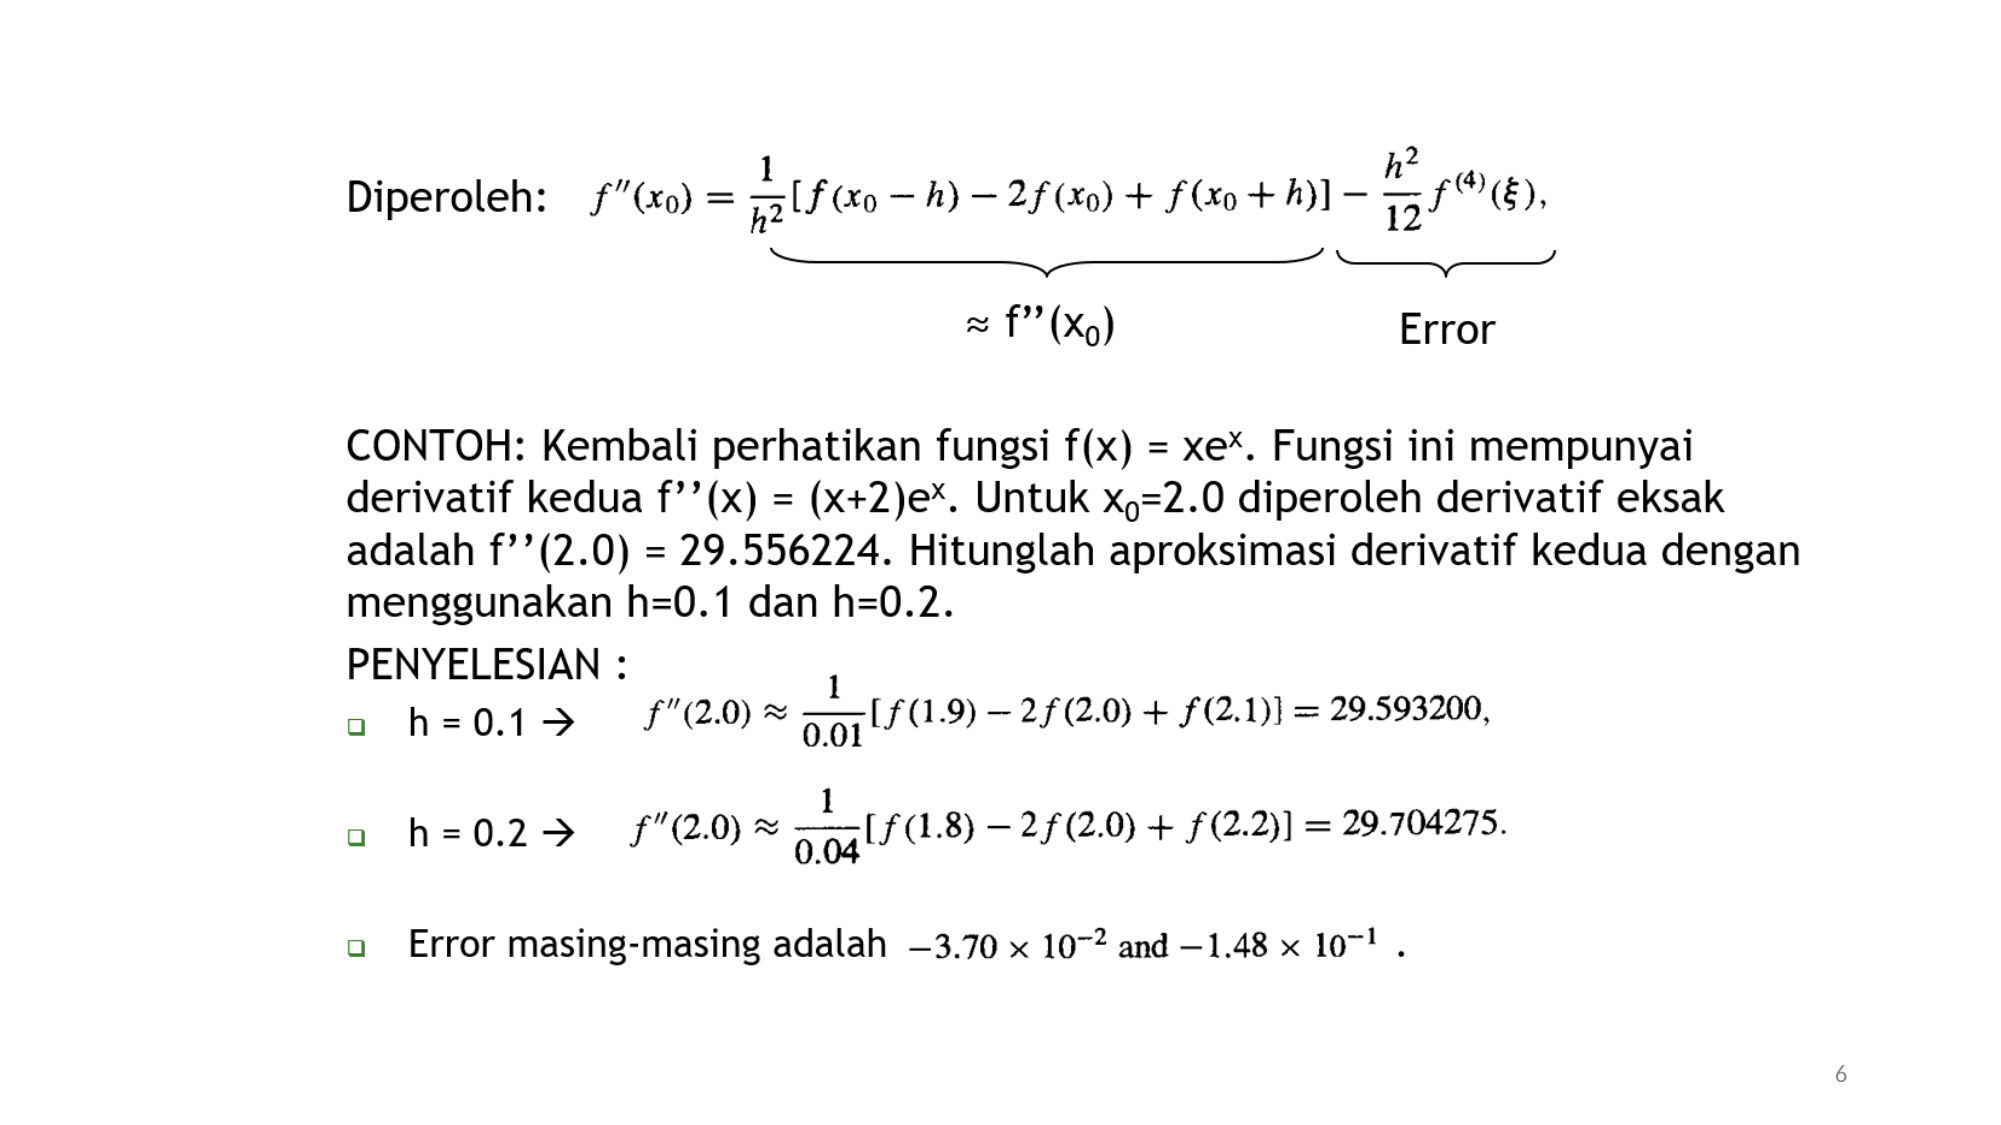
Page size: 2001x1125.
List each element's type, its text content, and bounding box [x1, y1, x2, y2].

list [137, 299, 1863, 1014]
title [137, 59, 1863, 278]
picture [324, 129, 1837, 988]
slide_number 6 [1412, 1042, 1863, 1103]
